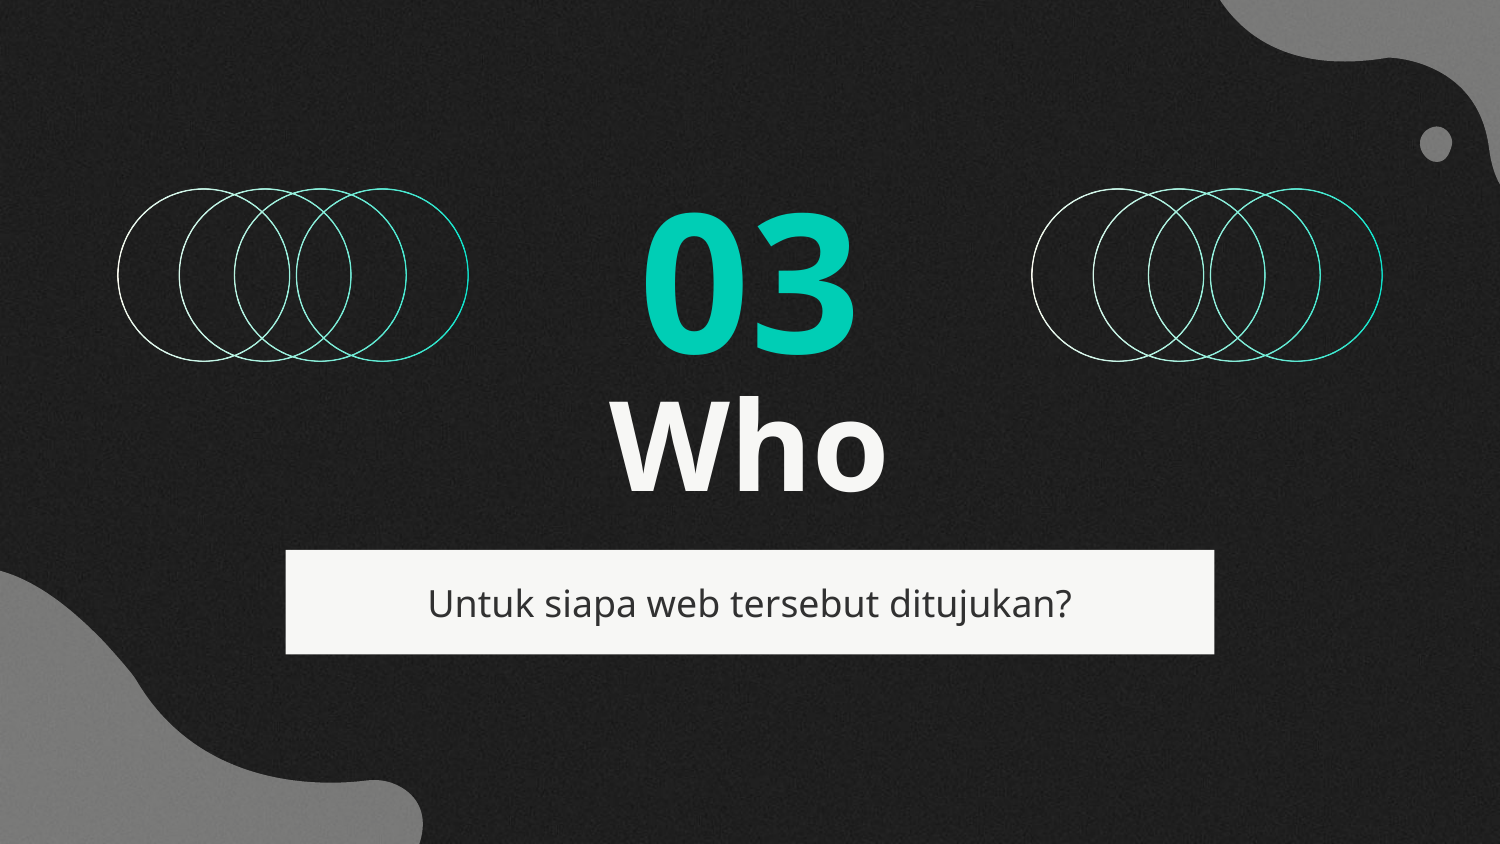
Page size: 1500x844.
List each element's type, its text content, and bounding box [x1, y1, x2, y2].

title Who [286, 377, 1214, 505]
subtitle Untuk siapa web tersebut ditujukan? [285, 549, 1215, 655]
title 03 [491, 189, 1009, 363]
picture [0, 0, 1500, 844]
